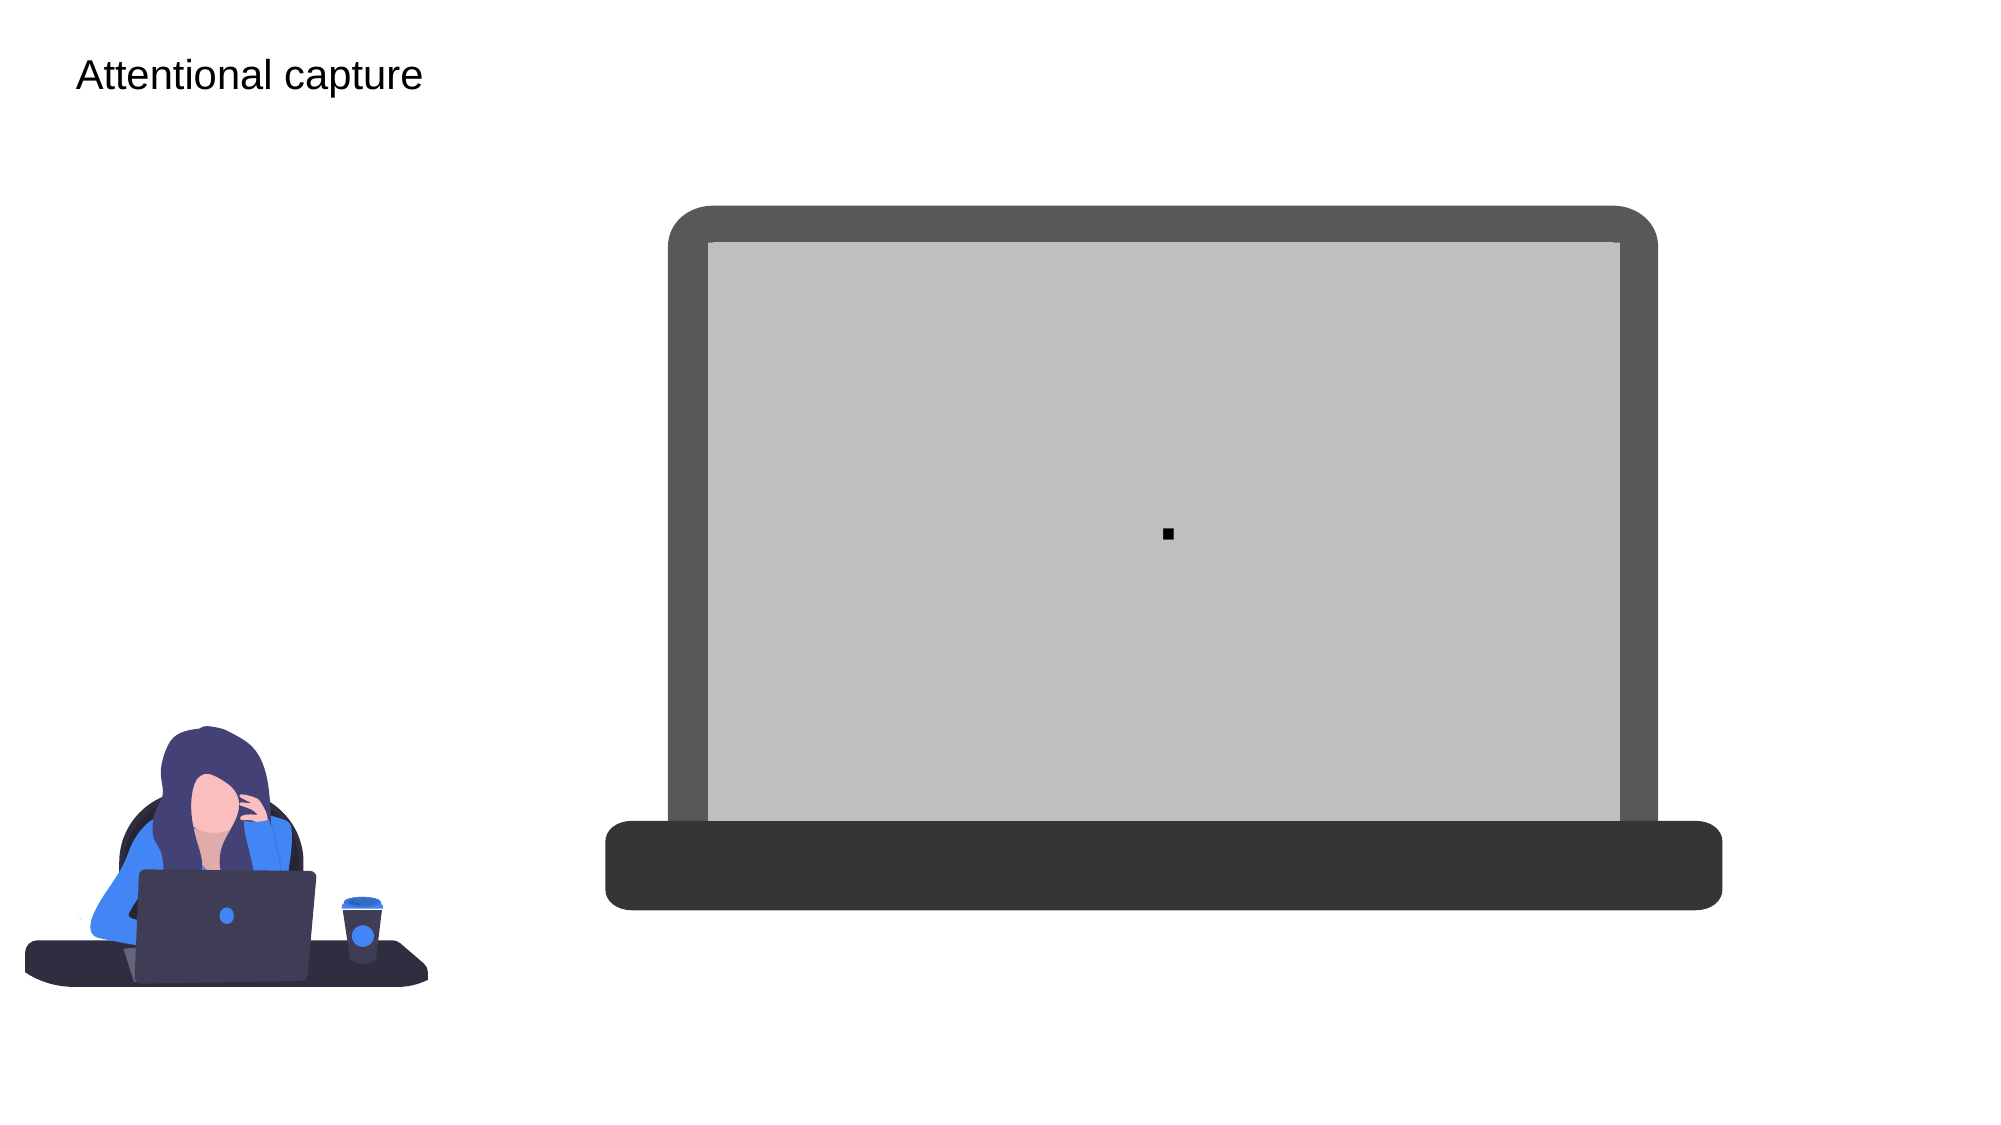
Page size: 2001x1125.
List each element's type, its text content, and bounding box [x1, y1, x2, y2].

text_box Attentional capture [61, 40, 541, 105]
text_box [605, 205, 1723, 911]
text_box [25, 726, 428, 988]
